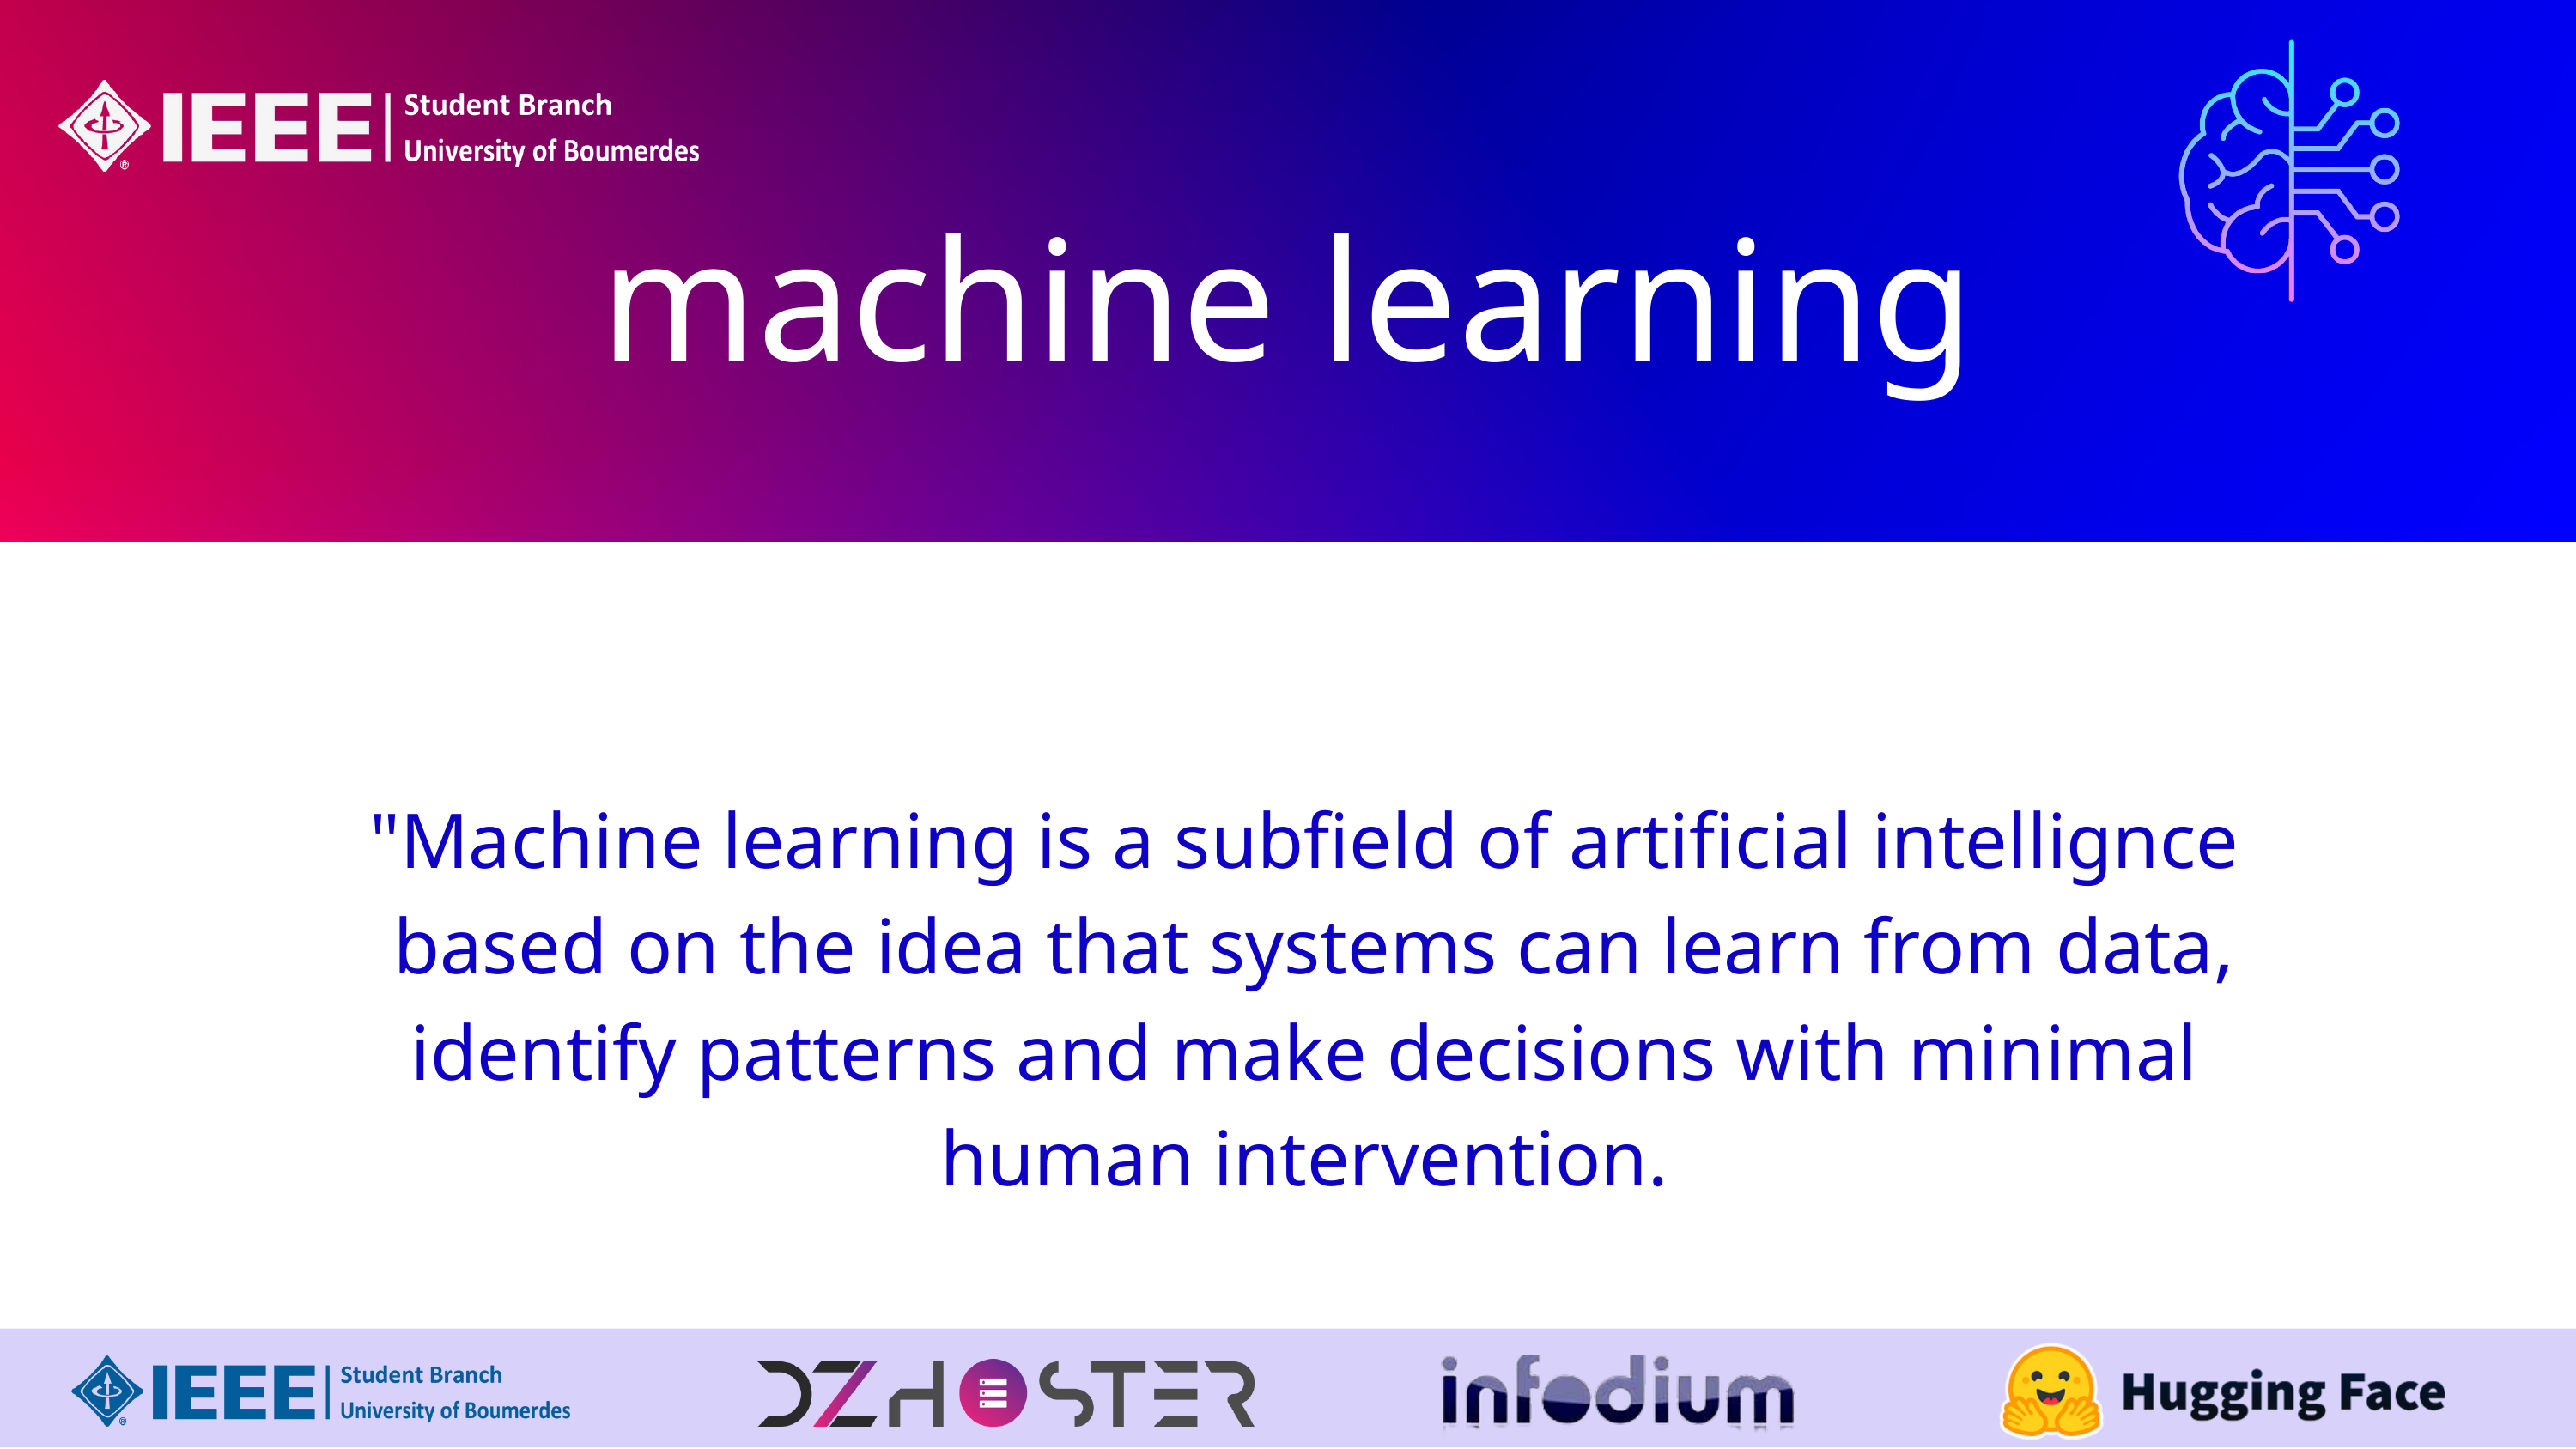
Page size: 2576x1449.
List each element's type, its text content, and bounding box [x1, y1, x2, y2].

picture [0, 0, 2576, 543]
text_box "Machine learning is a subfield of artificial intellignce based on the idea that systems can learn from data, identify patterns and make decisions with minimal human intervention. [365, 778, 2245, 1201]
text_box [0, 1306, 2576, 1449]
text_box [58, 39, 2400, 302]
